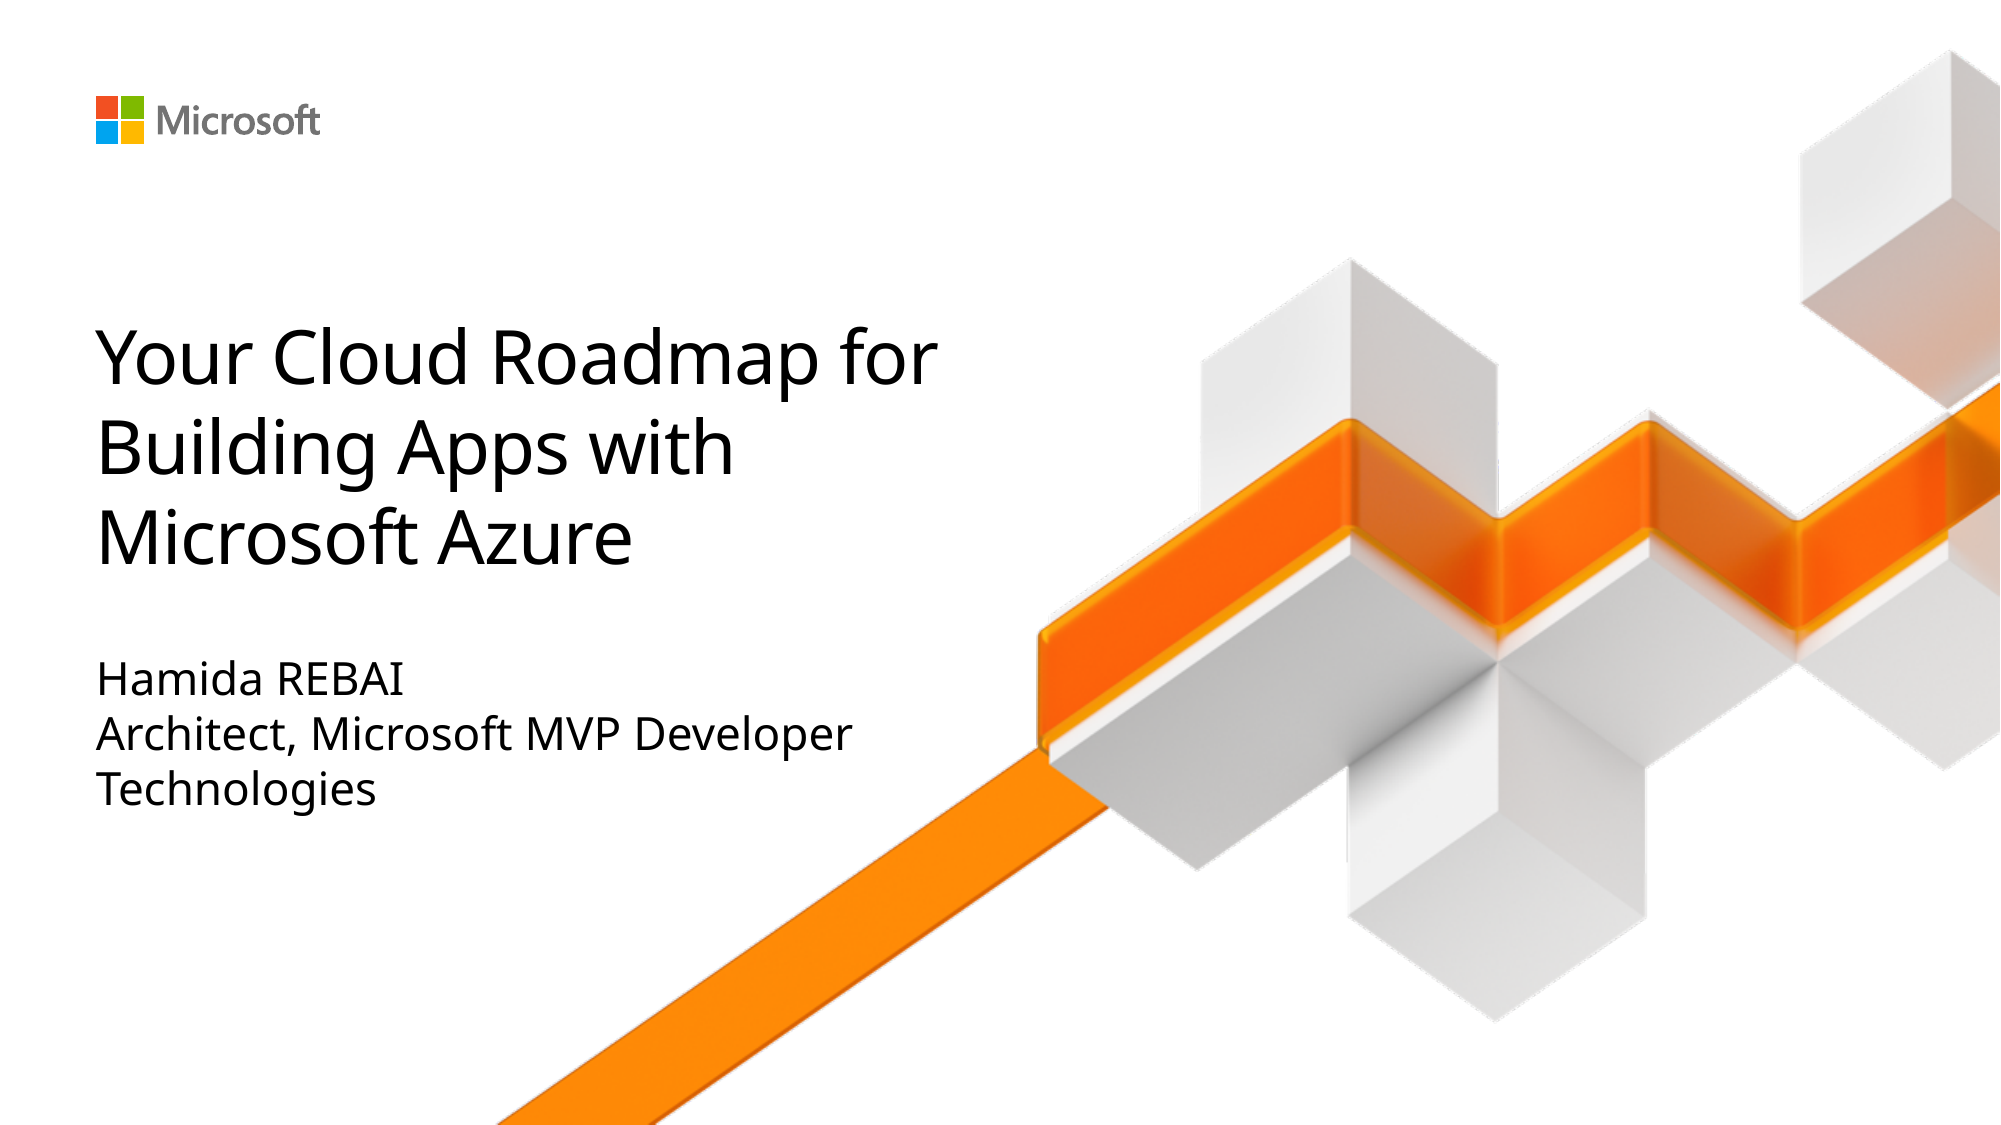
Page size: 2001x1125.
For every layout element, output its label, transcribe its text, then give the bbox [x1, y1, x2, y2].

picture [476, 0, 2000, 1125]
list Hamida REBAI Architect, Microsoft MVP Developer Technologies [95, 650, 1000, 817]
title Your Cloud Roadmap for Building Apps with Microsoft Azure [95, 307, 1000, 580]
